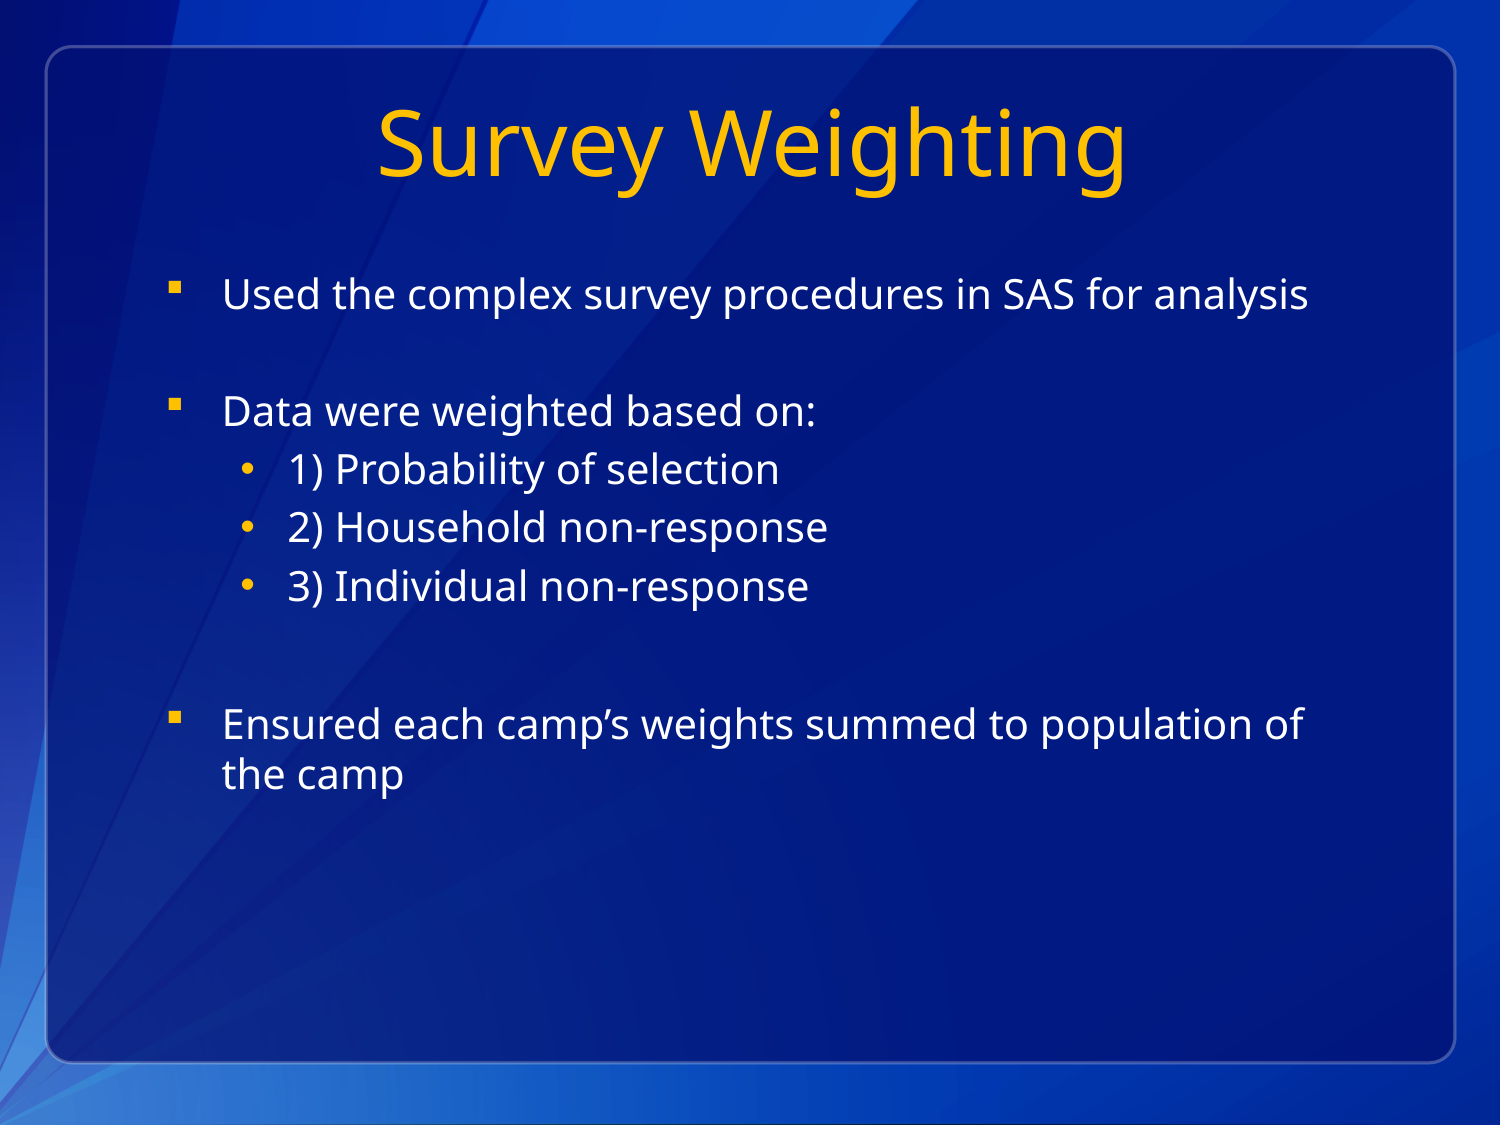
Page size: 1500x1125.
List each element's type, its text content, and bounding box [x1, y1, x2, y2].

list Used the complex survey procedures in SAS for analysis Data were weighted based on: 1) Probability of selection 2) Household non-response 3) Individual non-response Ensured each camp’s weights summed to population of the camp [150, 260, 1389, 841]
picture [0, 0, 1500, 1125]
title Survey Weighting [135, 77, 1373, 229]
